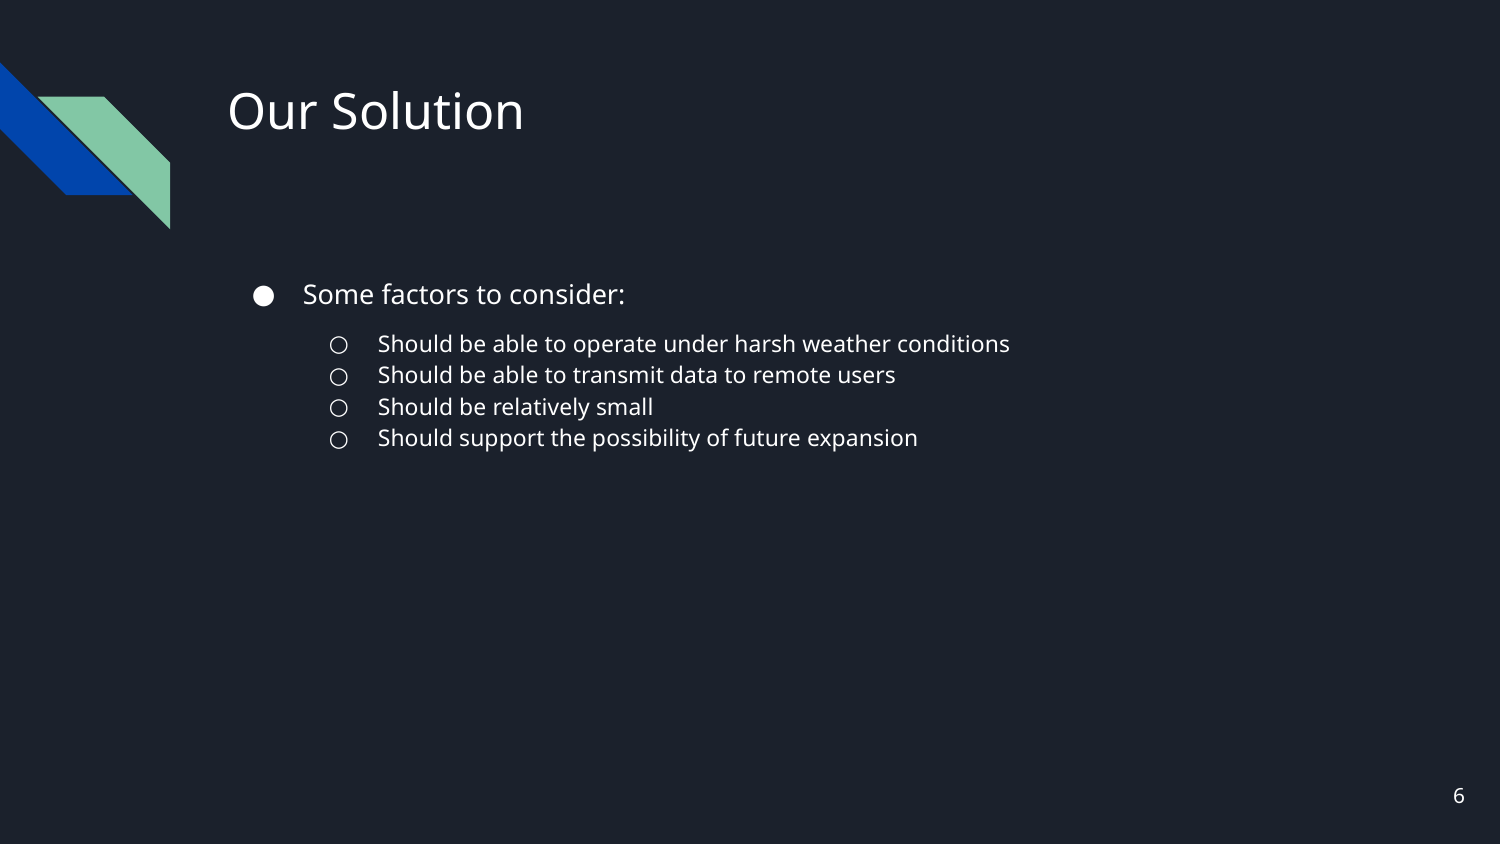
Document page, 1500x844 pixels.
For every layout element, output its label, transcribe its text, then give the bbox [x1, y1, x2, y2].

title Our Solution [212, 64, 1368, 215]
text_box Should be able to operate under harsh weather conditions Should be able to transmit data to remote users Should be relatively small Should support the possibility of future expansion [212, 310, 1368, 687]
list Some factors to consider: [212, 257, 1368, 310]
slide_number ‹#› [1389, 764, 1480, 830]
